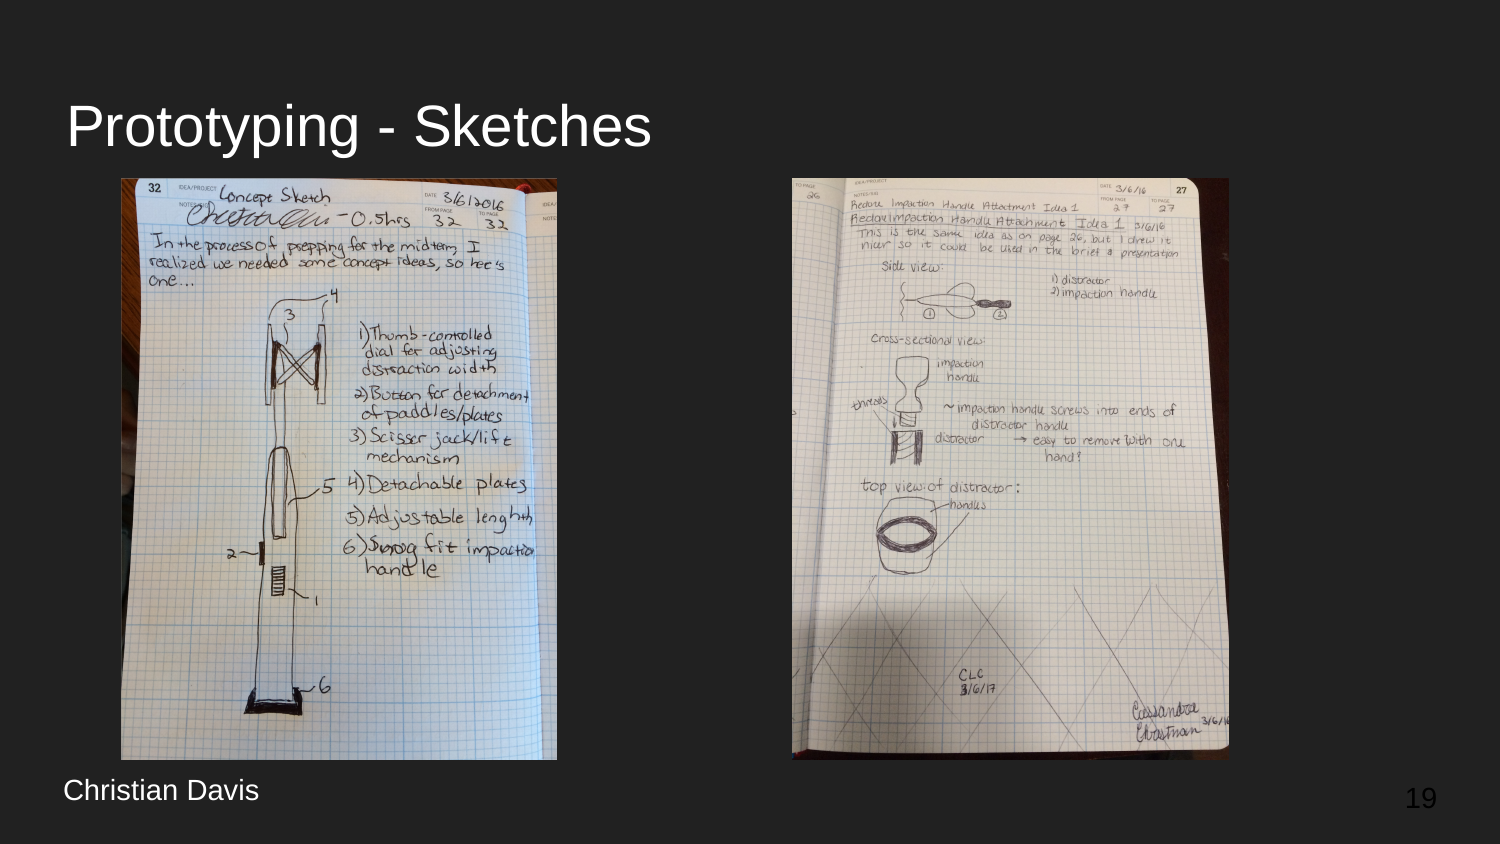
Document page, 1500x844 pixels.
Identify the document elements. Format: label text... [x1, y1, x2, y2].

slide_number 19 [1389, 764, 1480, 830]
title Prototyping - Sketches [51, 72, 1449, 167]
text_box Christian Davis [48, 756, 277, 822]
picture [48, 179, 630, 759]
picture [792, 178, 1229, 760]
